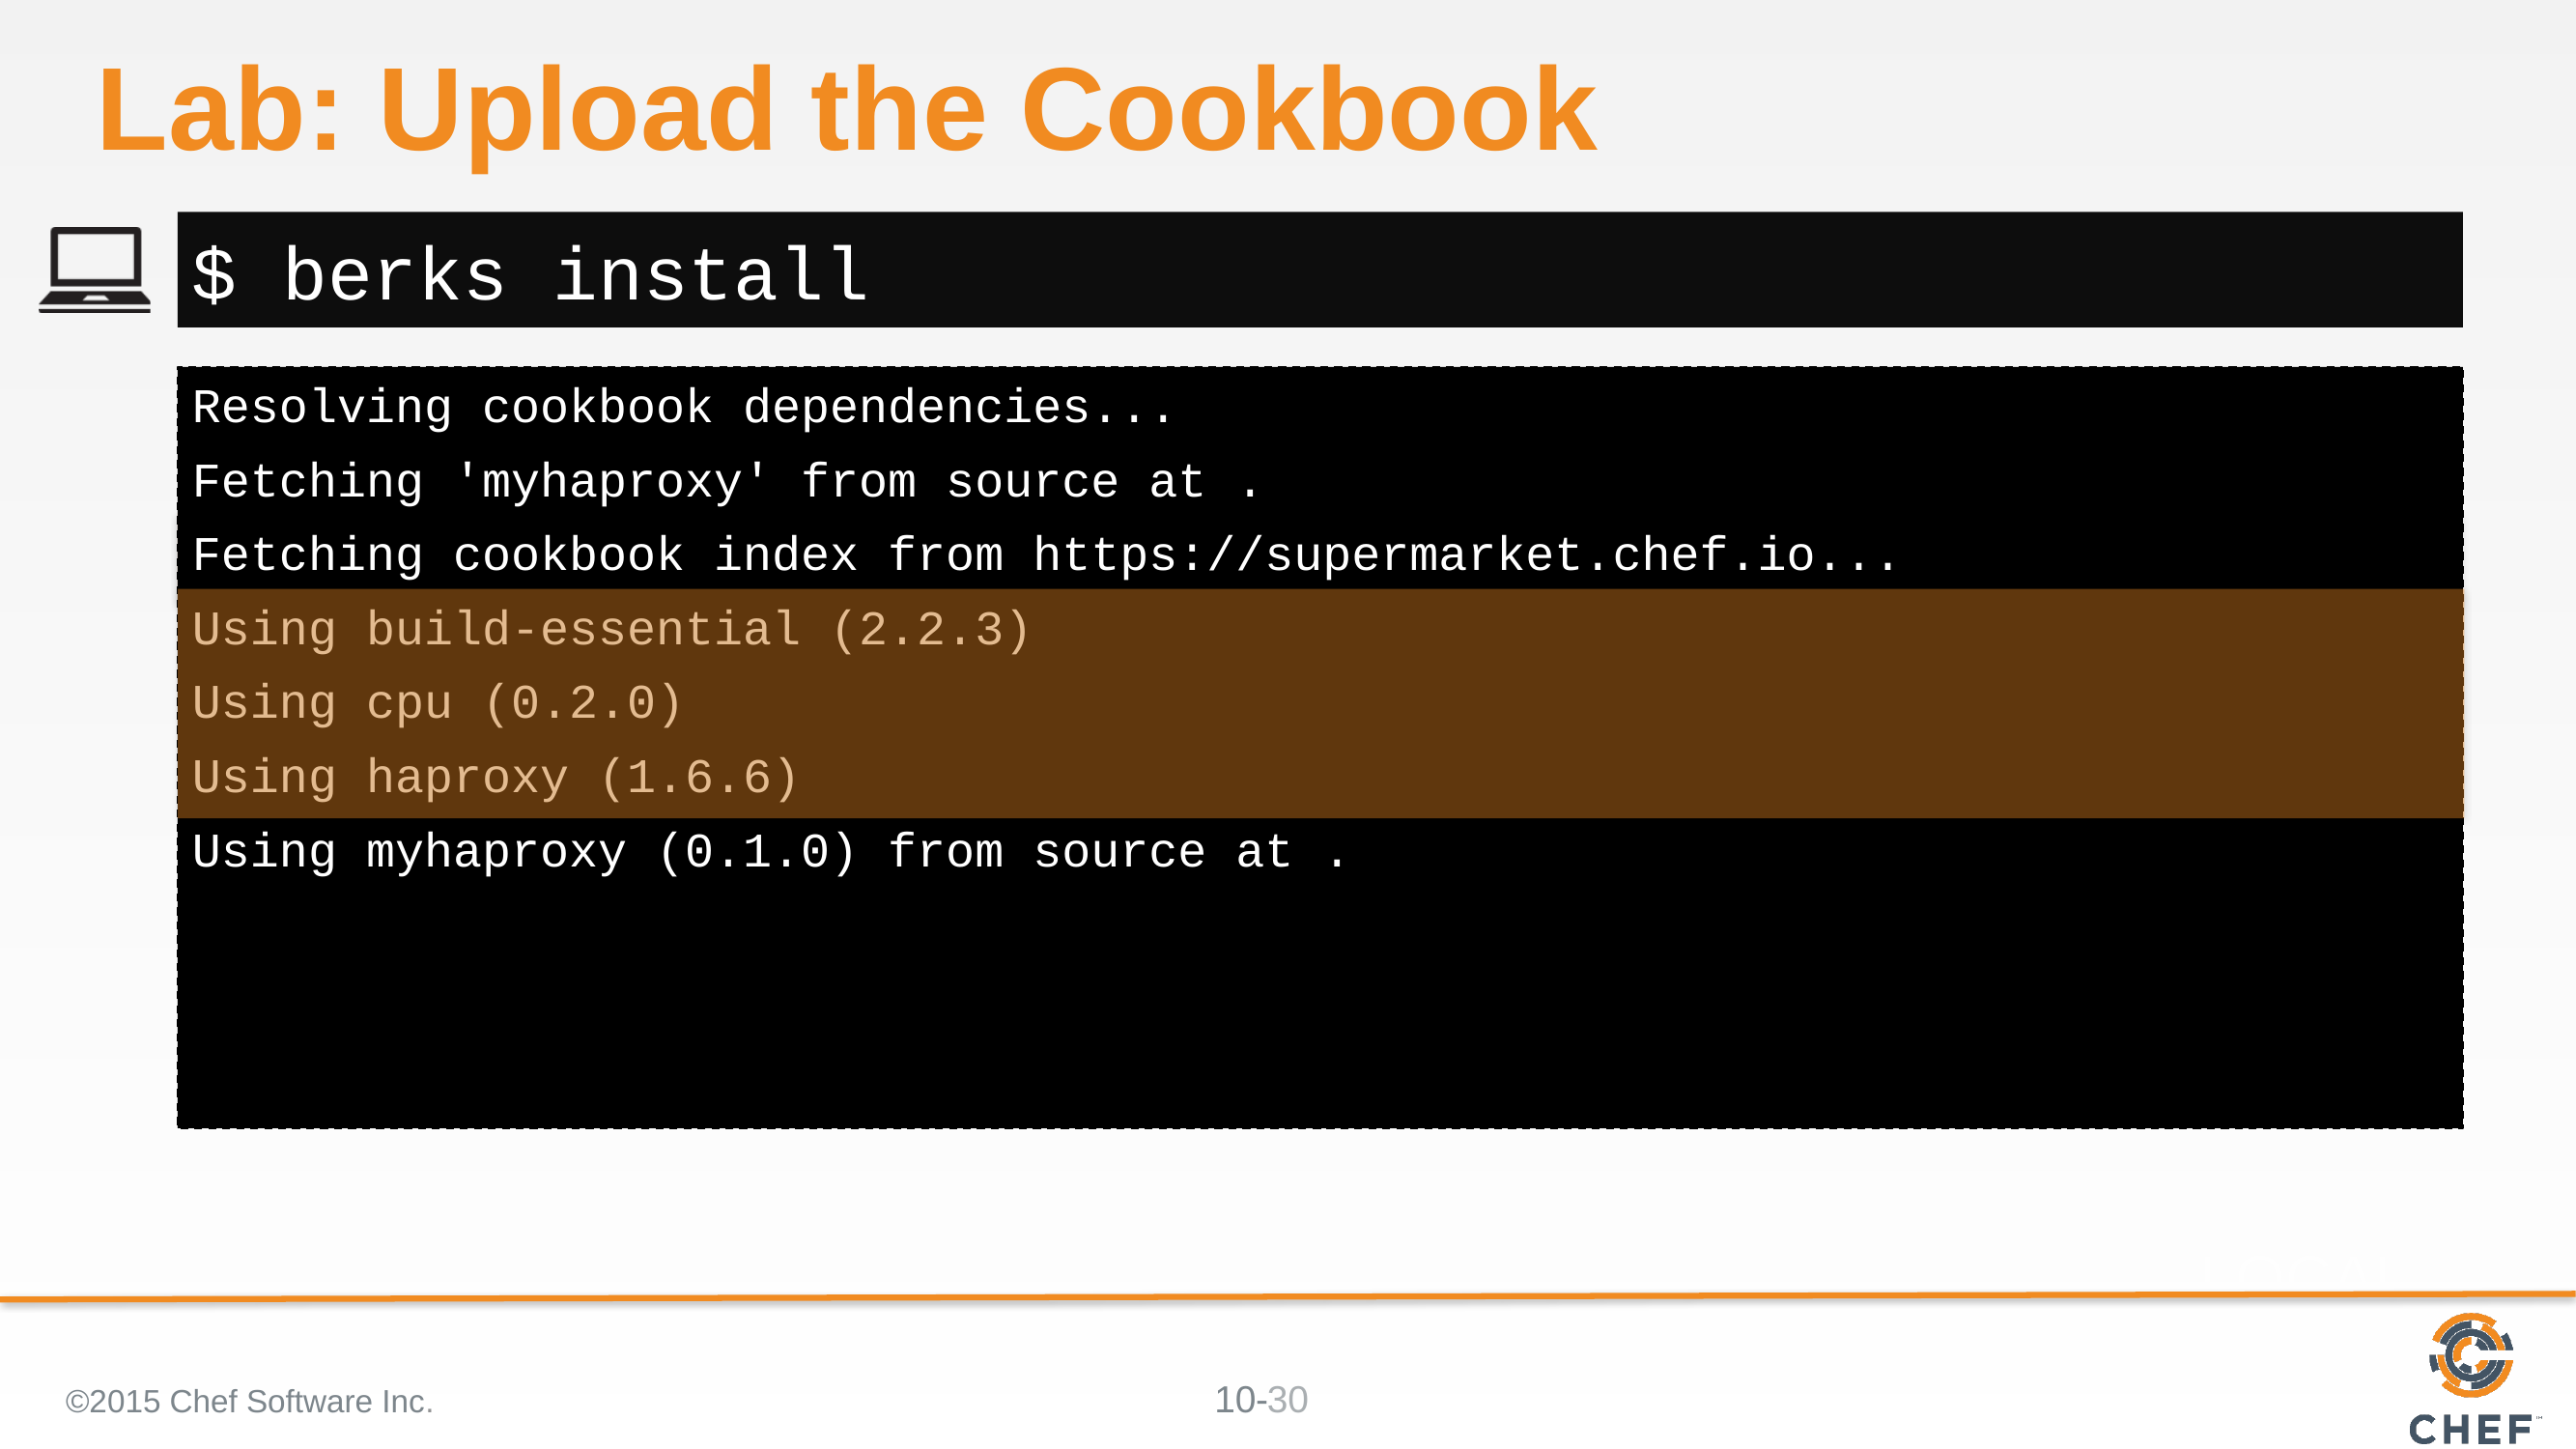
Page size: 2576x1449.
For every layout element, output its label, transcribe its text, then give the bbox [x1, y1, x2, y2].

title Lab: Upload the Cookbook [96, 48, 2463, 180]
picture [2399, 1297, 2550, 1449]
footer ©2015 Chef Software Inc. [51, 1359, 952, 1440]
list $ berks install [177, 212, 2463, 327]
slide_number 30 [998, 1359, 1578, 1437]
list Resolving cookbook dependencies... Fetching 'myhaproxy' from source at . Fetching cookbook index from https://supermarket.chef.io... Using build-essential (2.2.3) Using cpu (0.2.0) Using haproxy (1.6.6) Using myhaproxy (0.1.0) from source at . [177, 830, 2464, 1129]
list Resolving cookbook dependencies... Fetching 'myhaproxy' from source at . Fetching cookbook index from https://supermarket.chef.io... Using build-essential (2.2.3) Using cpu (0.2.0) Using haproxy (1.6.6) Using myhaproxy (0.1.0) from source at . [177, 366, 2464, 588]
text_box [177, 588, 2465, 819]
